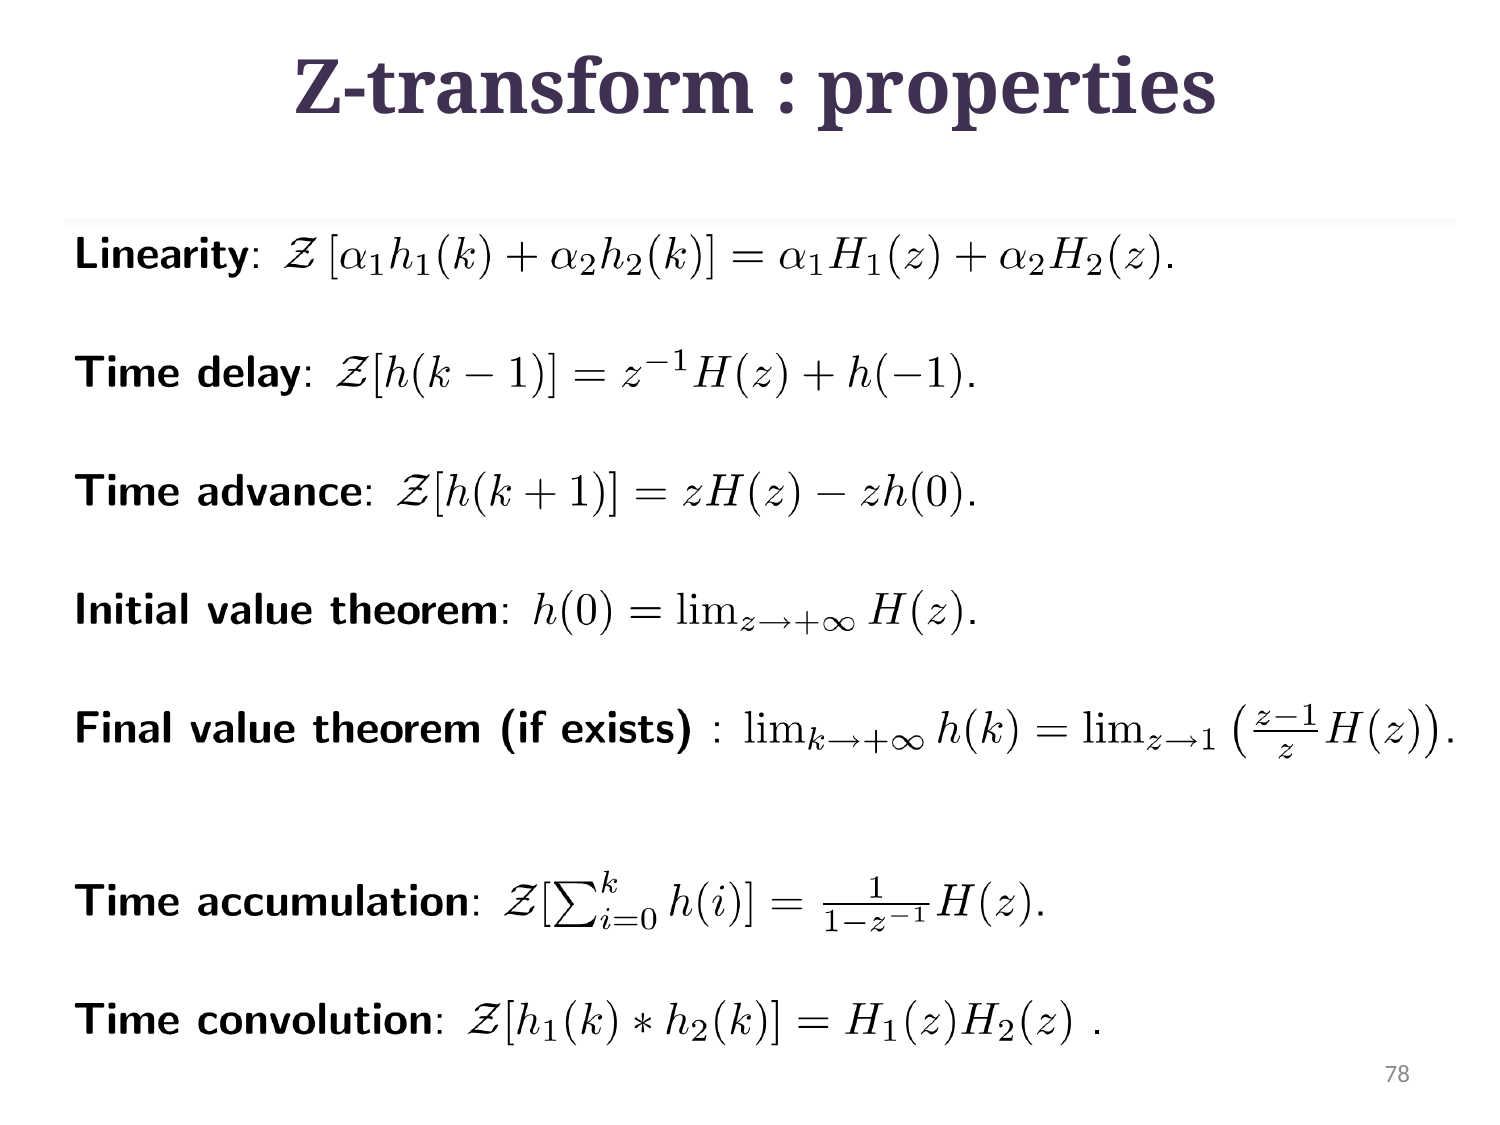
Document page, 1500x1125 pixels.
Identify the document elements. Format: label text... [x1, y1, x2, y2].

picture [64, 219, 1456, 1055]
text_box Z-transform : properties [41, 30, 1471, 136]
slide_number 78 [1074, 1062, 1425, 1103]
